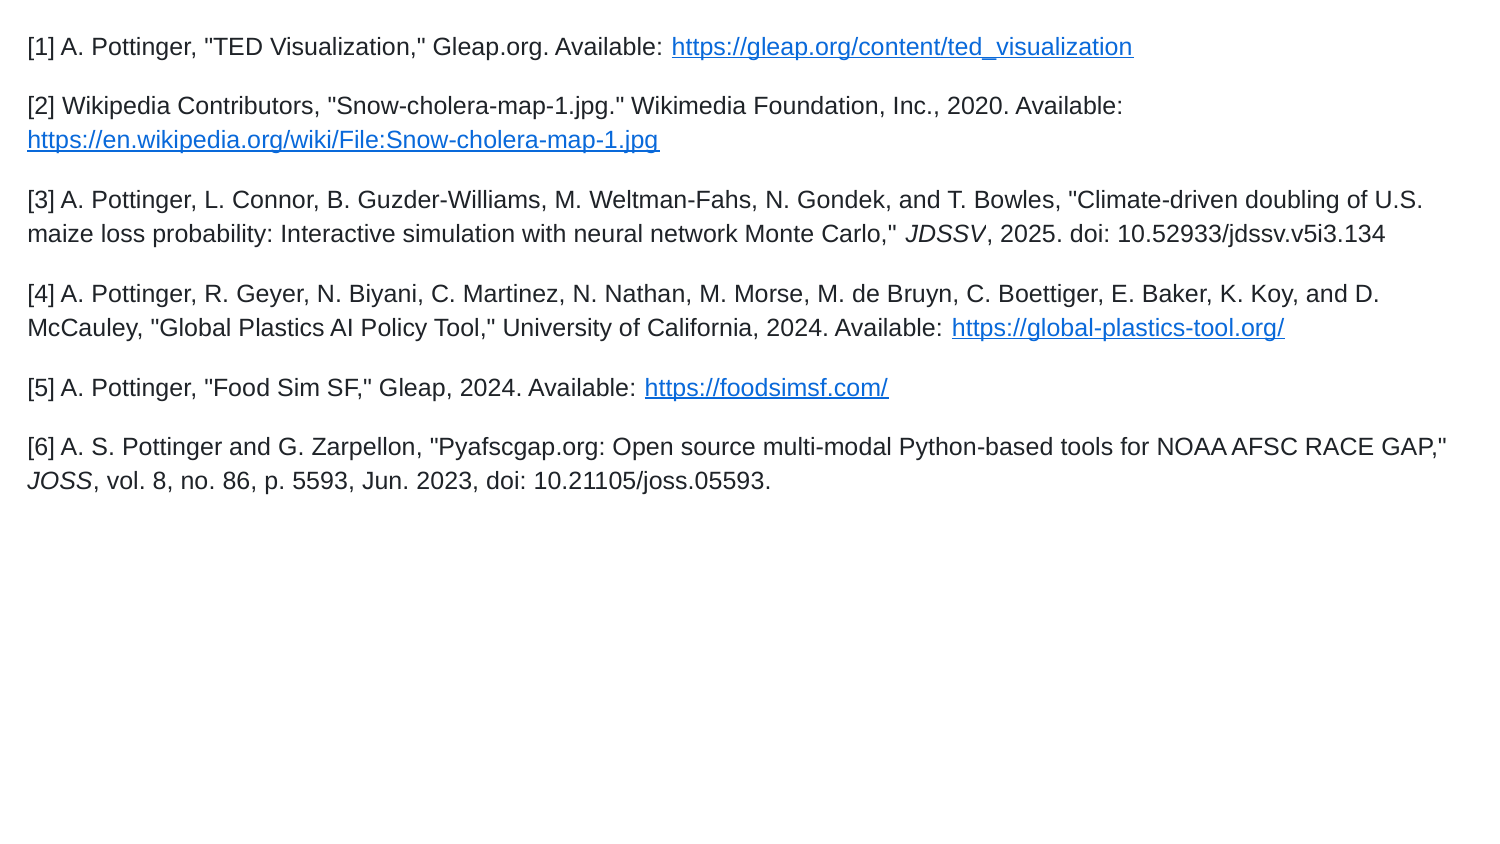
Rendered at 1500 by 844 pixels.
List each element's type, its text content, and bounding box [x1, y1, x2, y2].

text_box [1] A. Pottinger, "TED Visualization," Gleap.org. Available: https://gleap.org/content/ted_visualization [2] Wikipedia Contributors, "Snow-cholera-map-1.jpg." Wikimedia Foundation, Inc., 2020. Available: https://en.wikipedia.org/wiki/File:Snow-cholera-map-1.jpg [3] A. Pottinger, L. Connor, B. Guzder-Williams, M. Weltman-Fahs, N. Gondek, and T. Bowles, "Climate-driven doubling of U.S. maize loss probability: Interactive simulation with neural network Monte Carlo," JDSSV, 2025. doi: 10.52933/jdssv.v5i3.134 [4] A. Pottinger, R. Geyer, N. Biyani, C. Martinez, N. Nathan, M. Morse, M. de Bruyn, C. Boettiger, E. Baker, K. Koy, and D. McCauley, "Global Plastics AI Policy Tool," University of California, 2024. Available: https://global-plastics-tool.org/ [5] A. Pottinger, "Food Sim SF," Gleap, 2024. Available: https://foodsimsf.com/ [6] A. S. Pottinger and G. Zarpellon, "Pyafscgap.org: Open source multi-modal Python-based tools for NOAA AFSC RACE GAP," JOSS, vol. 8, no. 86, p. 5593, Jun. 2023, doi: 10.21105/joss.05593. [12, 10, 1493, 829]
